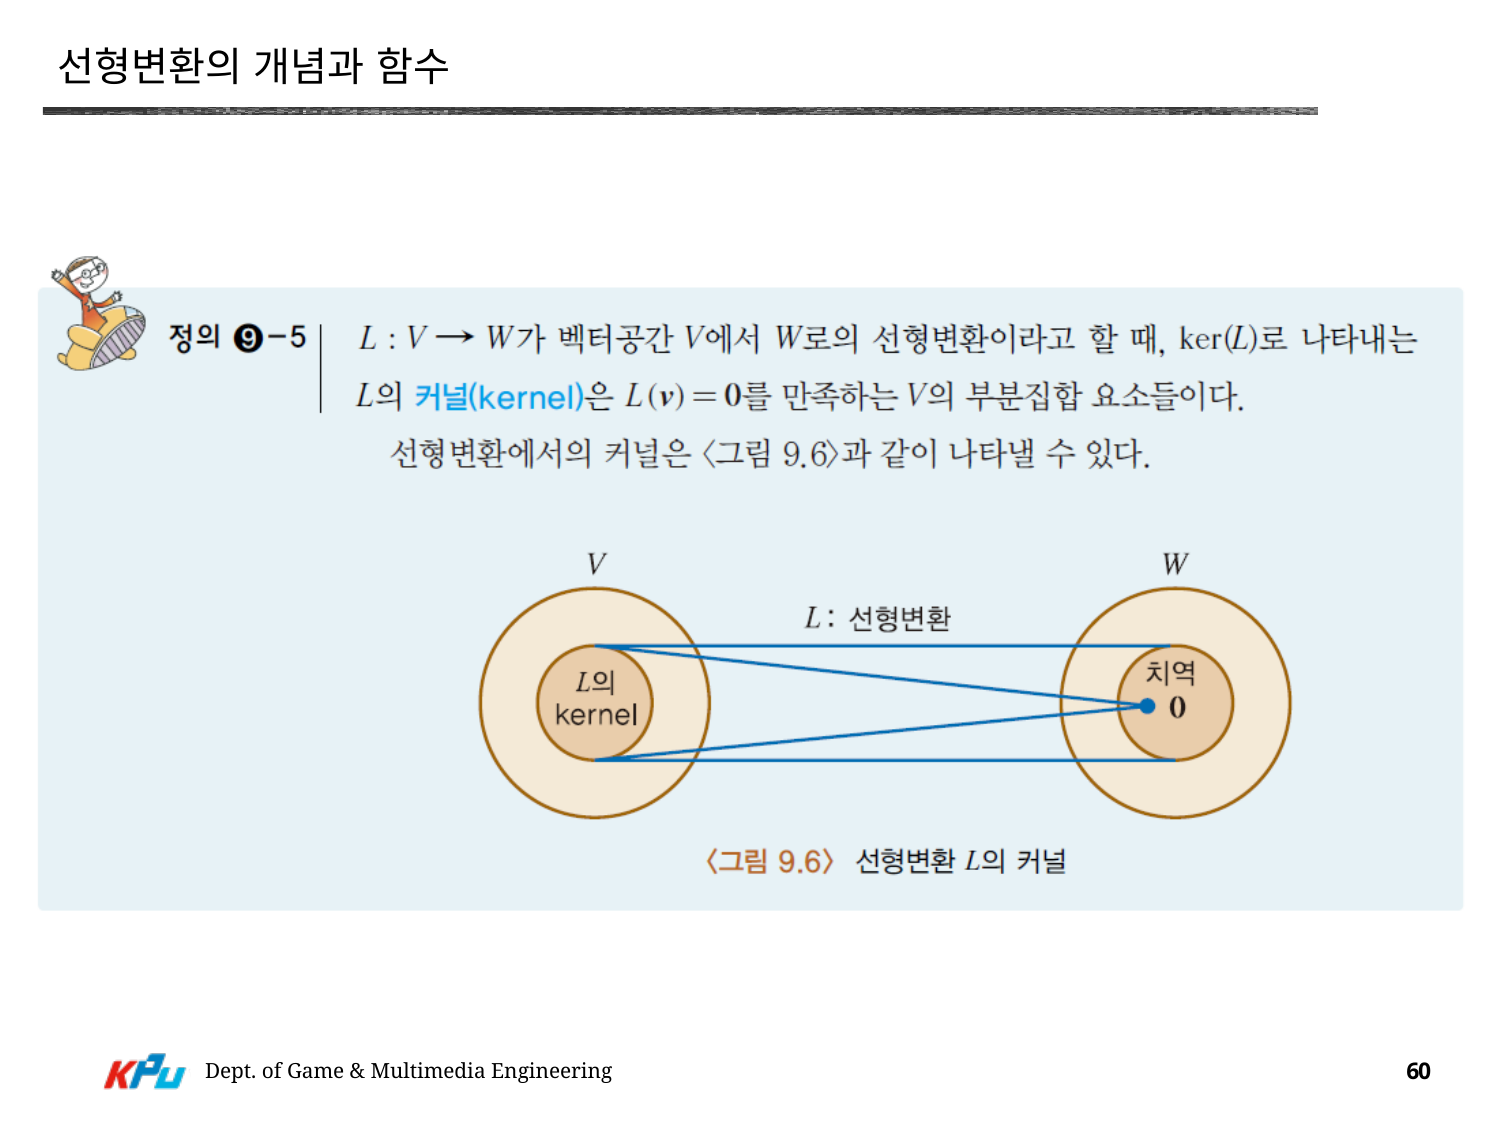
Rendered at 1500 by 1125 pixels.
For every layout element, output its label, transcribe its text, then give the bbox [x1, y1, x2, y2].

title 선형변환의 개념과 함수 [42, 39, 1458, 98]
footer Dept. of Game & Multimedia Engineering [190, 1042, 879, 1103]
slide_number 60 [1379, 1042, 1459, 1103]
picture [0, 255, 1499, 918]
picture [92, 1030, 191, 1120]
